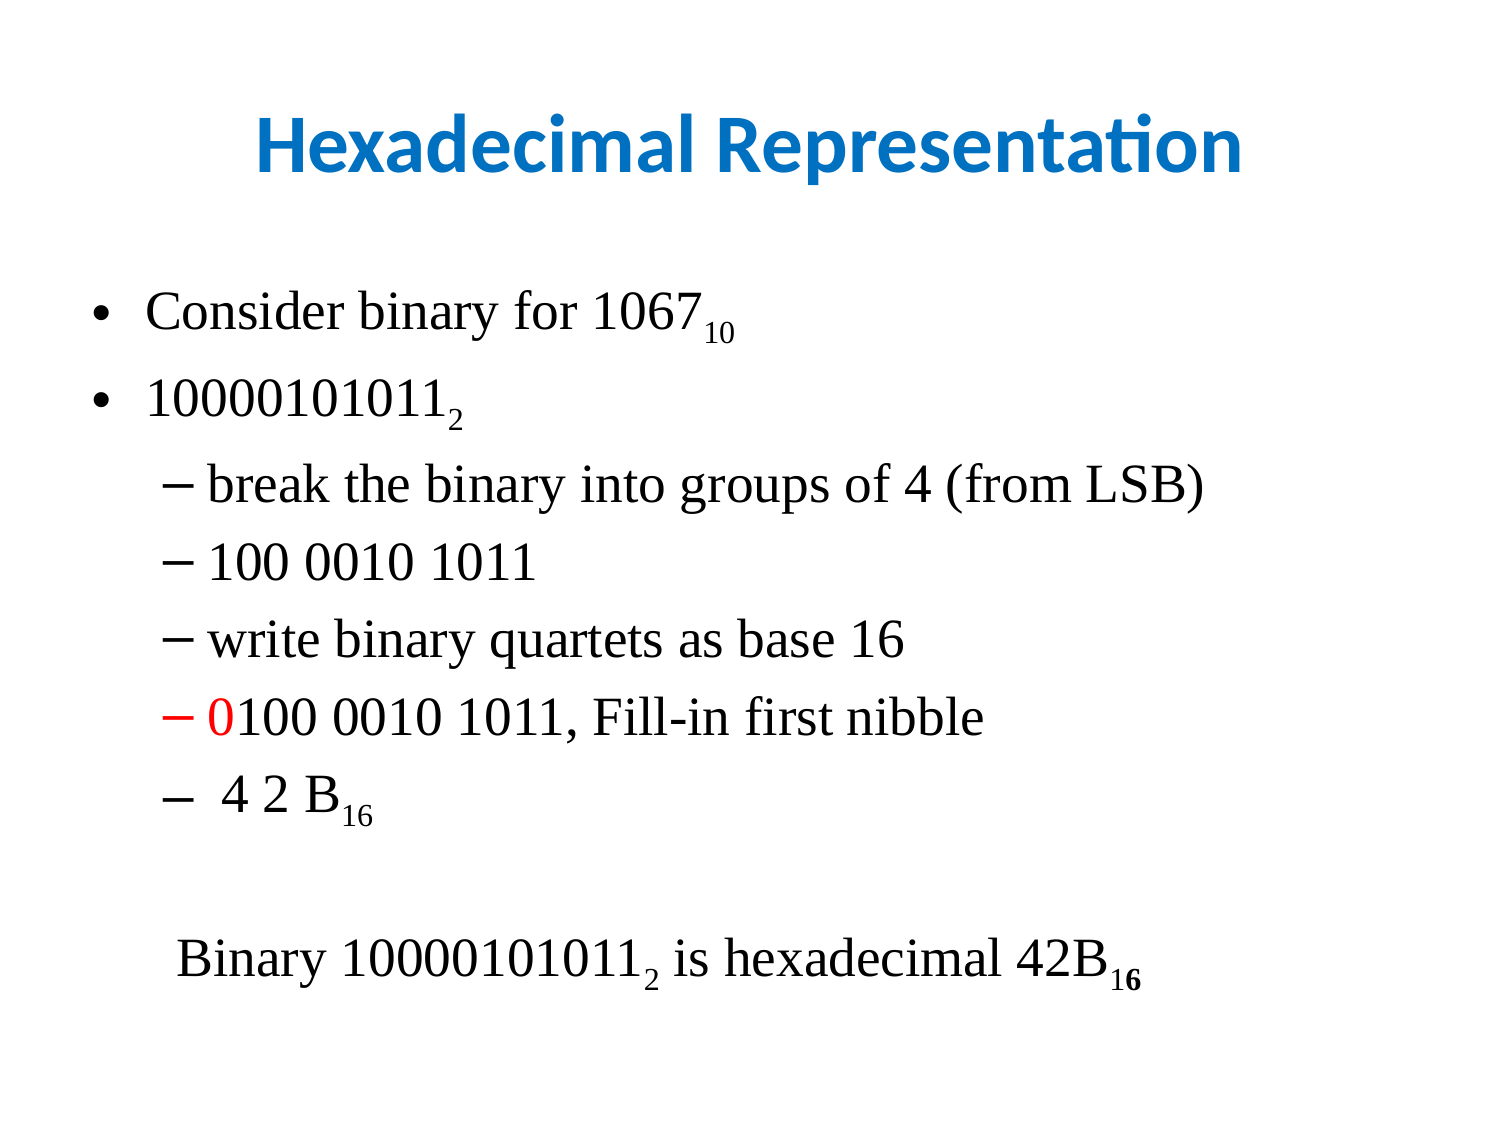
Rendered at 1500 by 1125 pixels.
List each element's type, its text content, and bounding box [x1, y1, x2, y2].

title Hexadecimal Representation [75, 45, 1425, 233]
list Consider binary for 106710 100001010112 break the binary into groups of 4 (from LSB) 100 0010 1011 write binary quartets as base 16 0100 0010 1011, Fill-in first nibble 4 2 B16 Binary 100001010112 is hexadecimal 42B16 [76, 267, 1427, 1010]
